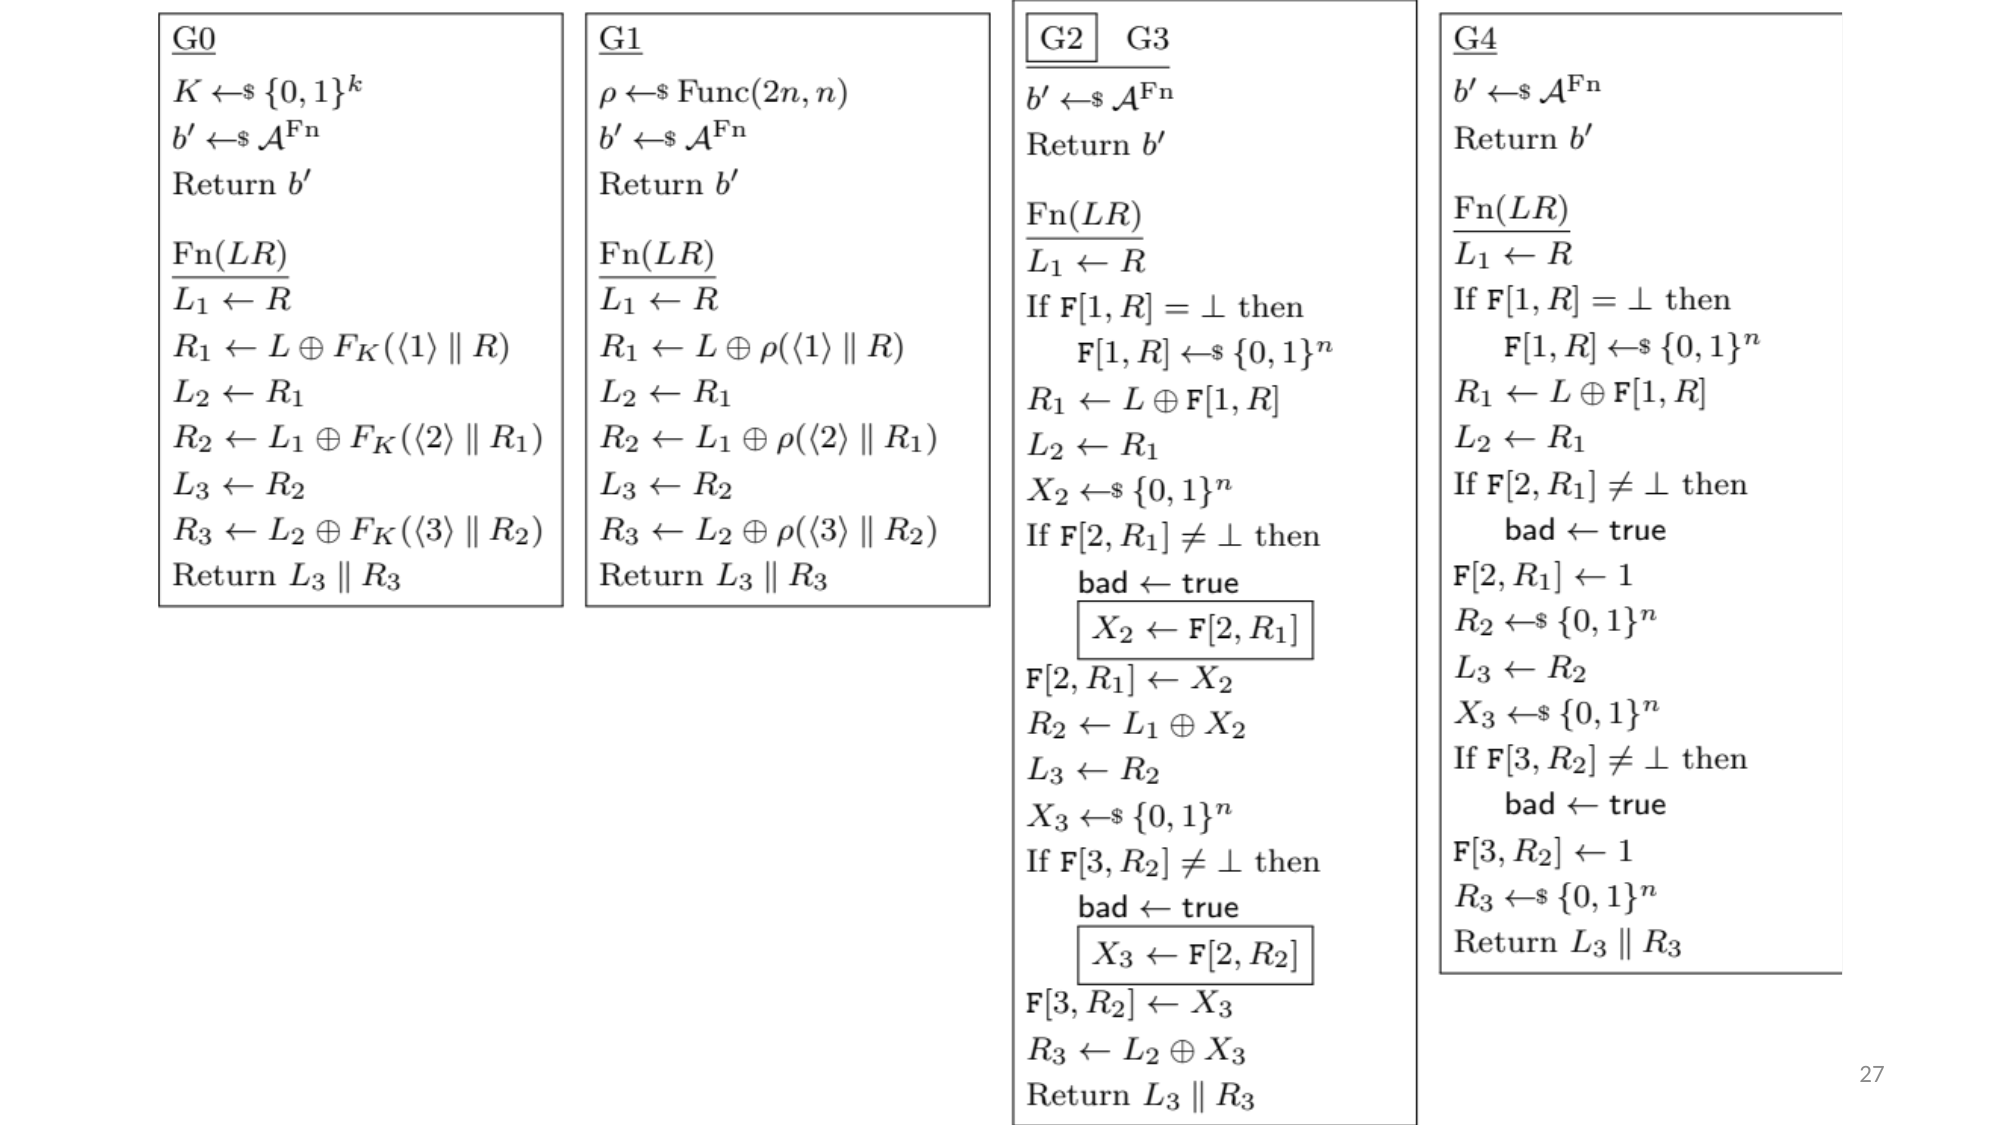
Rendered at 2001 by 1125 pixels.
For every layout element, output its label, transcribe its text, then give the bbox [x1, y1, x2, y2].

slide_number 27 [1846, 1042, 1900, 1103]
picture [157, 0, 1843, 1125]
